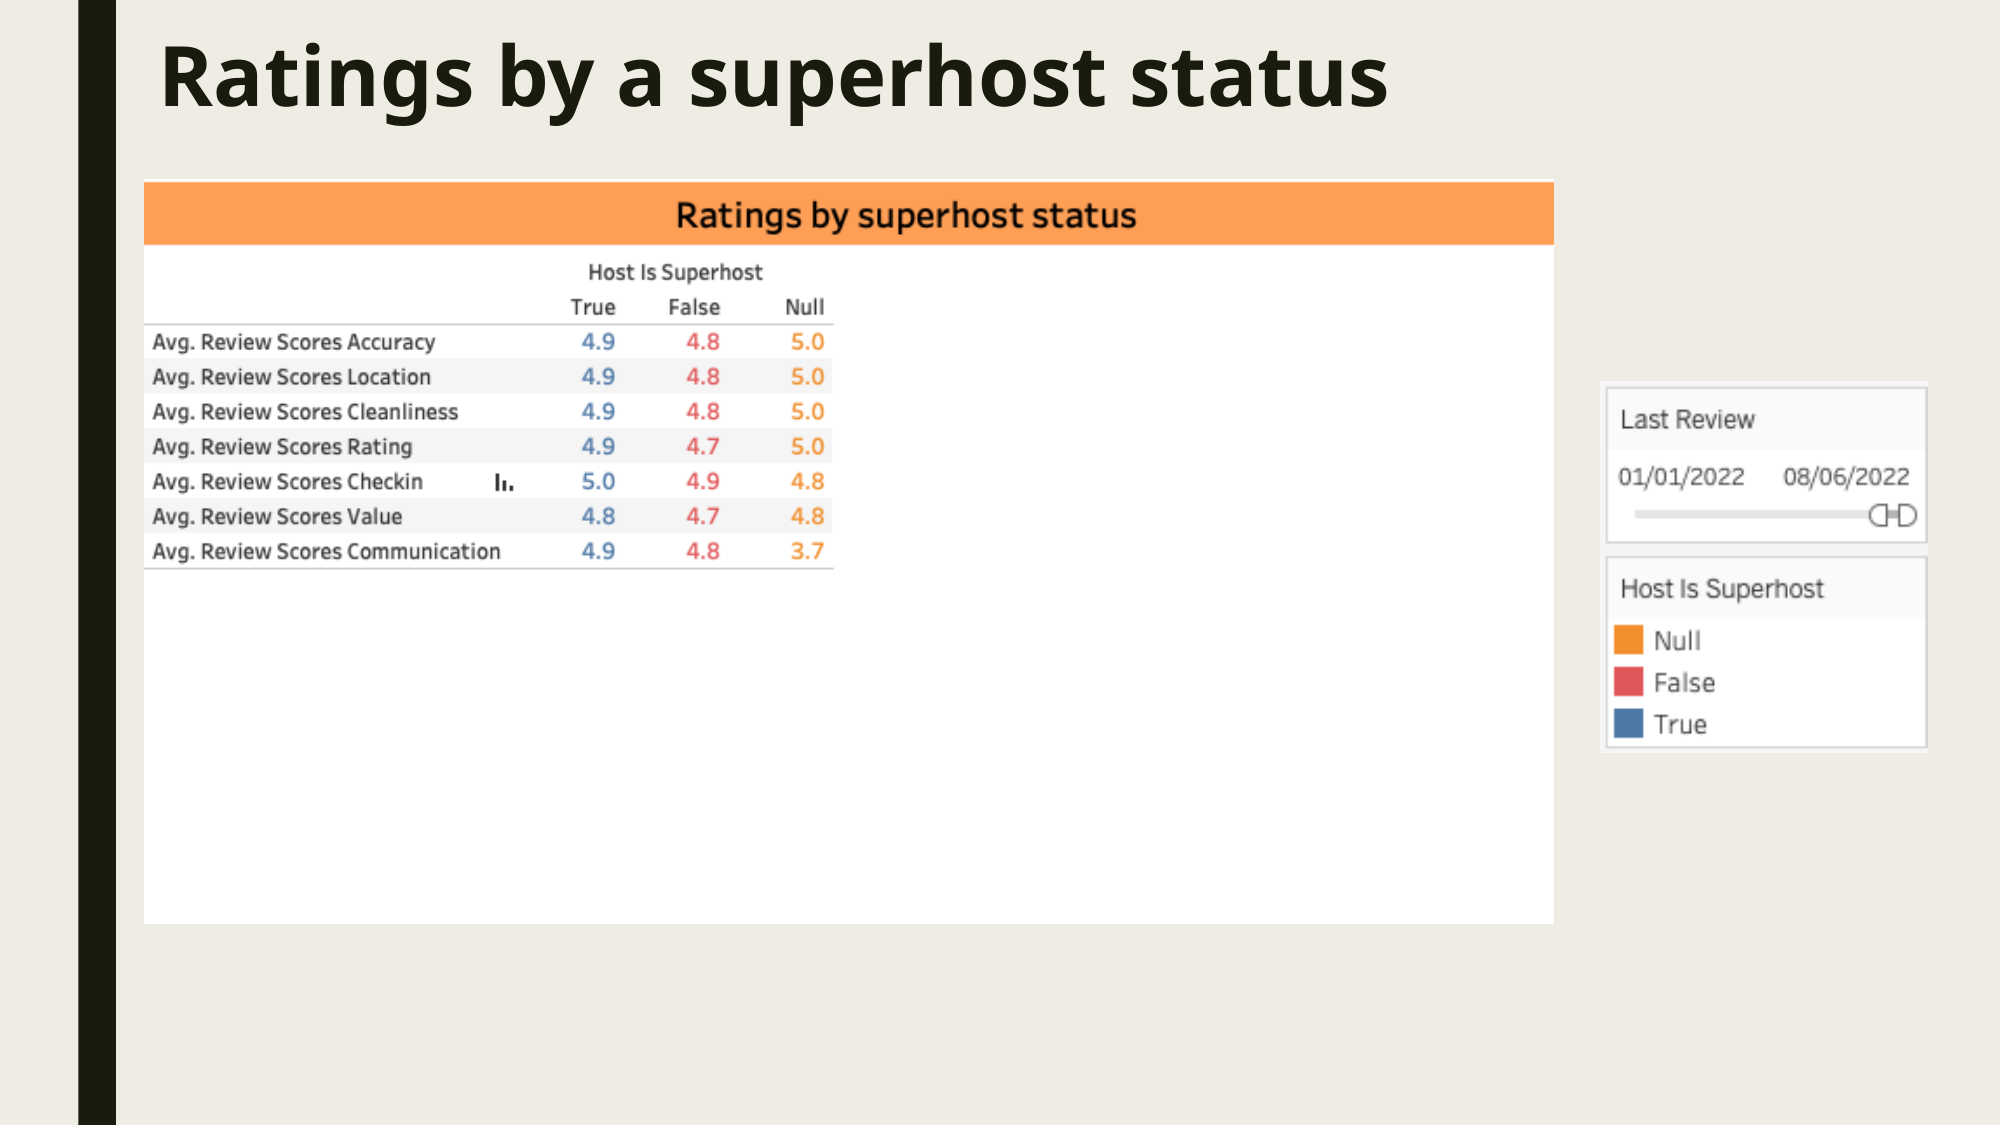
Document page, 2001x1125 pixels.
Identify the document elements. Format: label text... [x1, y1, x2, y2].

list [144, 179, 1554, 924]
title Ratings by a superhost status [144, 28, 1974, 140]
picture [1600, 381, 1928, 753]
